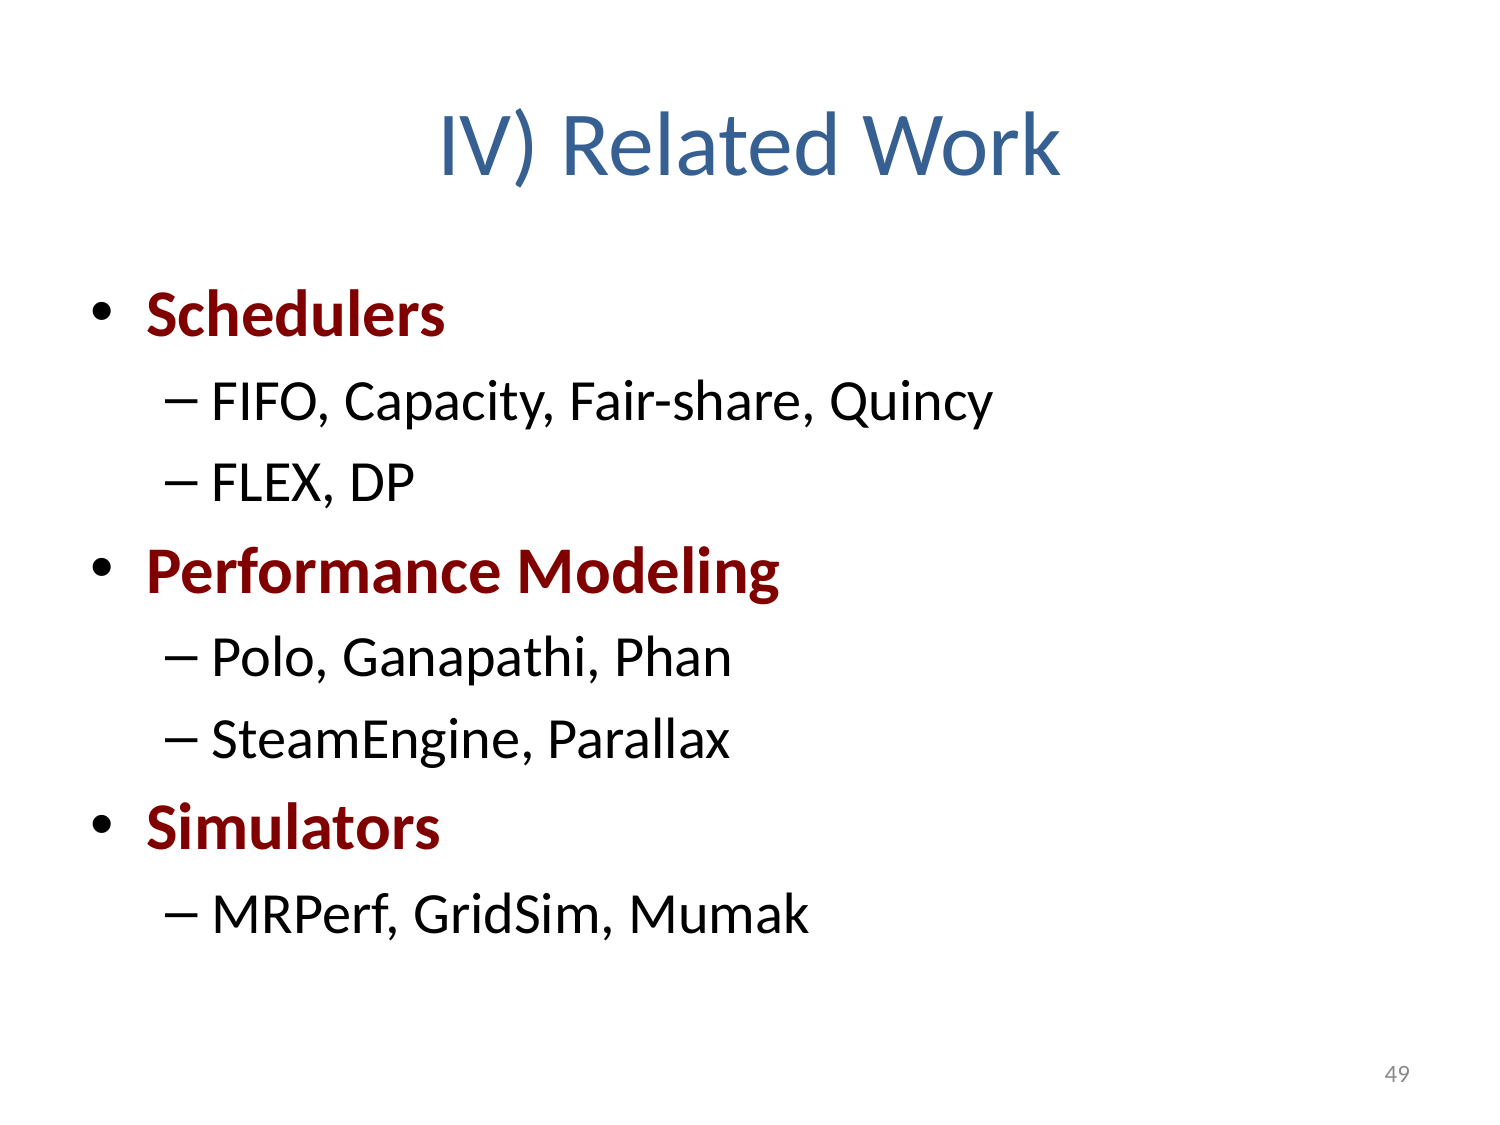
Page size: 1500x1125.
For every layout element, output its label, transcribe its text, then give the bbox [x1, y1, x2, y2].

slide_number 49 [1074, 1042, 1425, 1103]
title IV) Related Work [75, 45, 1425, 233]
list Schedulers FIFO, Capacity, Fair-share, Quincy FLEX, DP Performance Modeling Polo, Ganapathi, Phan SteamEngine, Parallax Simulators MRPerf, GridSim, Mumak [75, 262, 1425, 1005]
